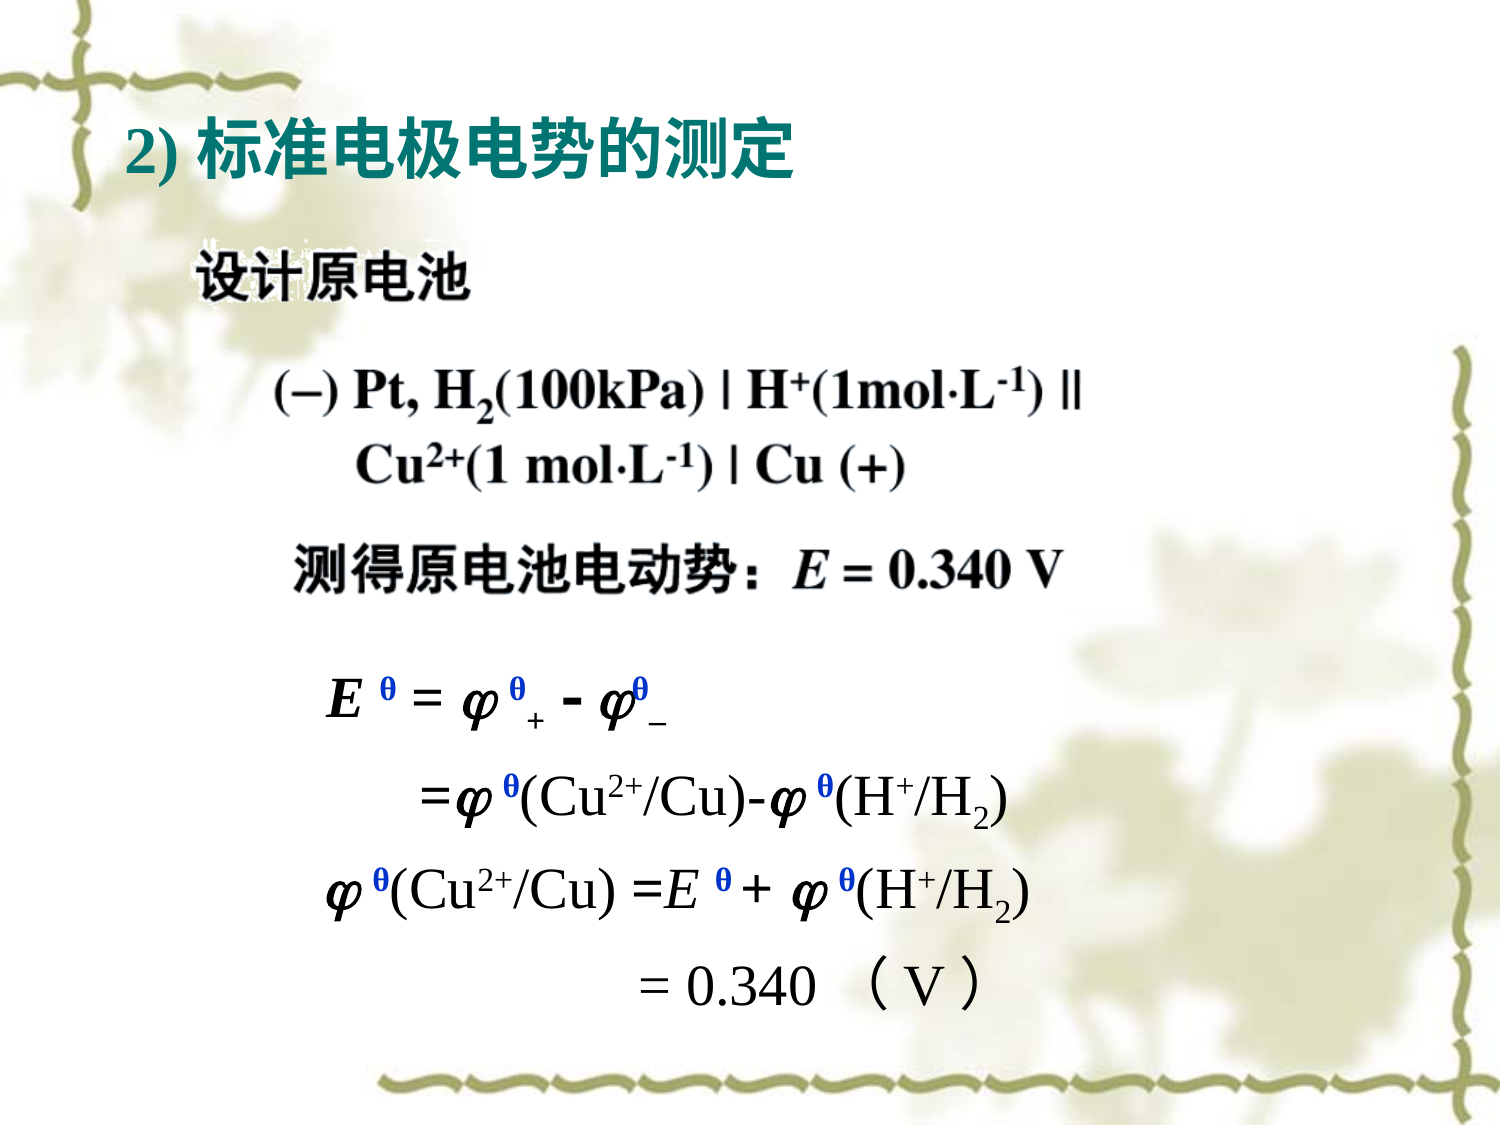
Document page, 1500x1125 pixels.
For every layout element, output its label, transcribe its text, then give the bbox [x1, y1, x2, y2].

text_box  θ(Cu2+/Cu) =E θ +  θ(H+/H2) = 0.340（V） [307, 842, 1046, 1025]
text_box 2)标准电极电势的测定 [109, 99, 881, 195]
text_box E θ =  θ+  θ– = θ(Cu2+/Cu)- θ(H+/H2) [311, 652, 1025, 842]
picture [0, 0, 1500, 1125]
